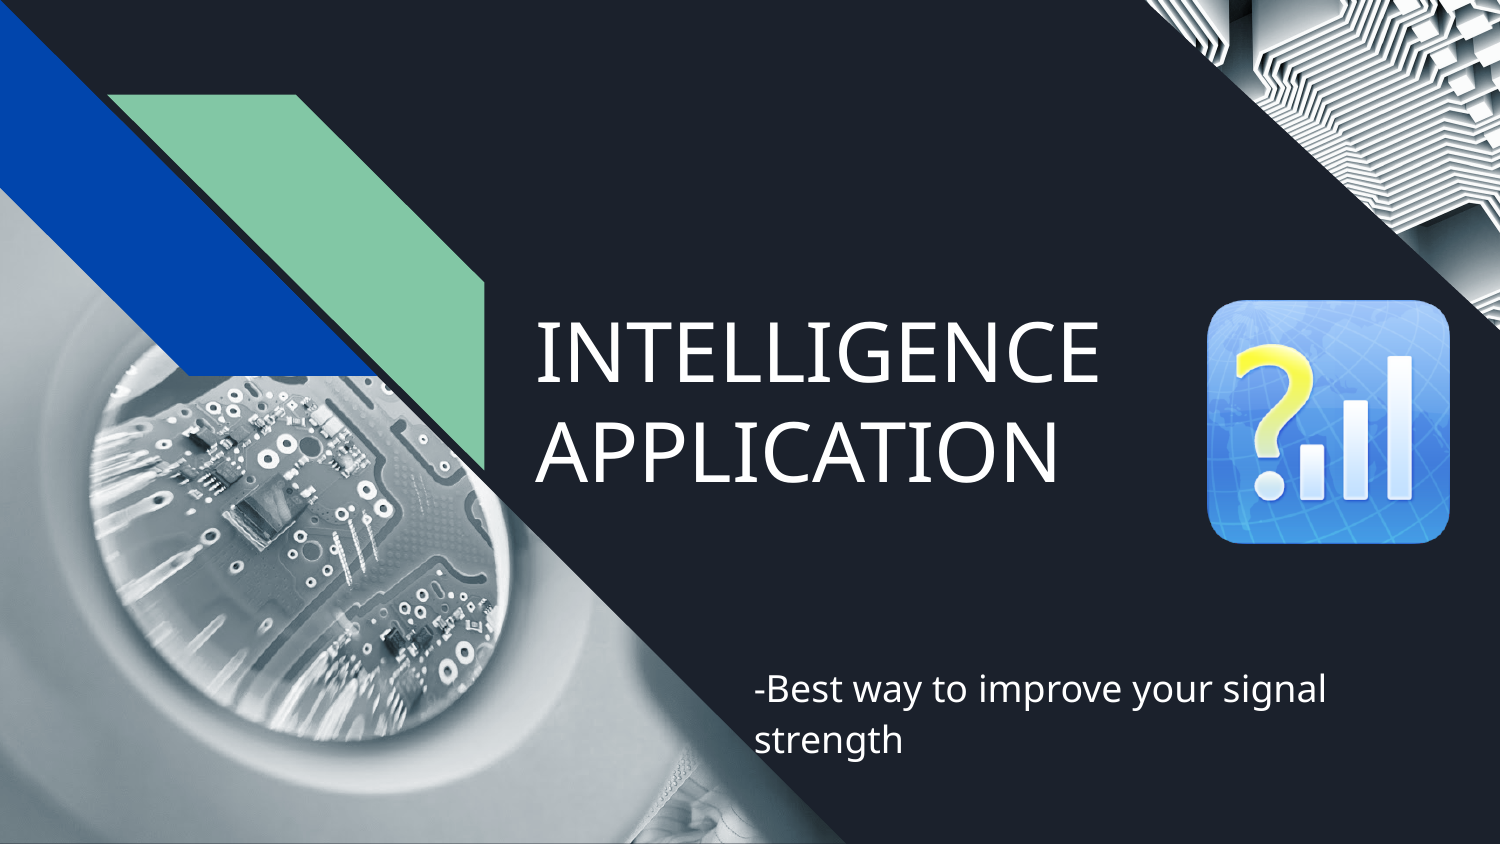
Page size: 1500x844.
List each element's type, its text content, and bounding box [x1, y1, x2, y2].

picture [1207, 300, 1451, 544]
picture [1144, 0, 1500, 331]
subtitle -Best way to improve your signal strength [738, 642, 1459, 726]
picture [0, 189, 847, 844]
title INTELLIGENCE APPLICATION [520, 284, 1240, 544]
